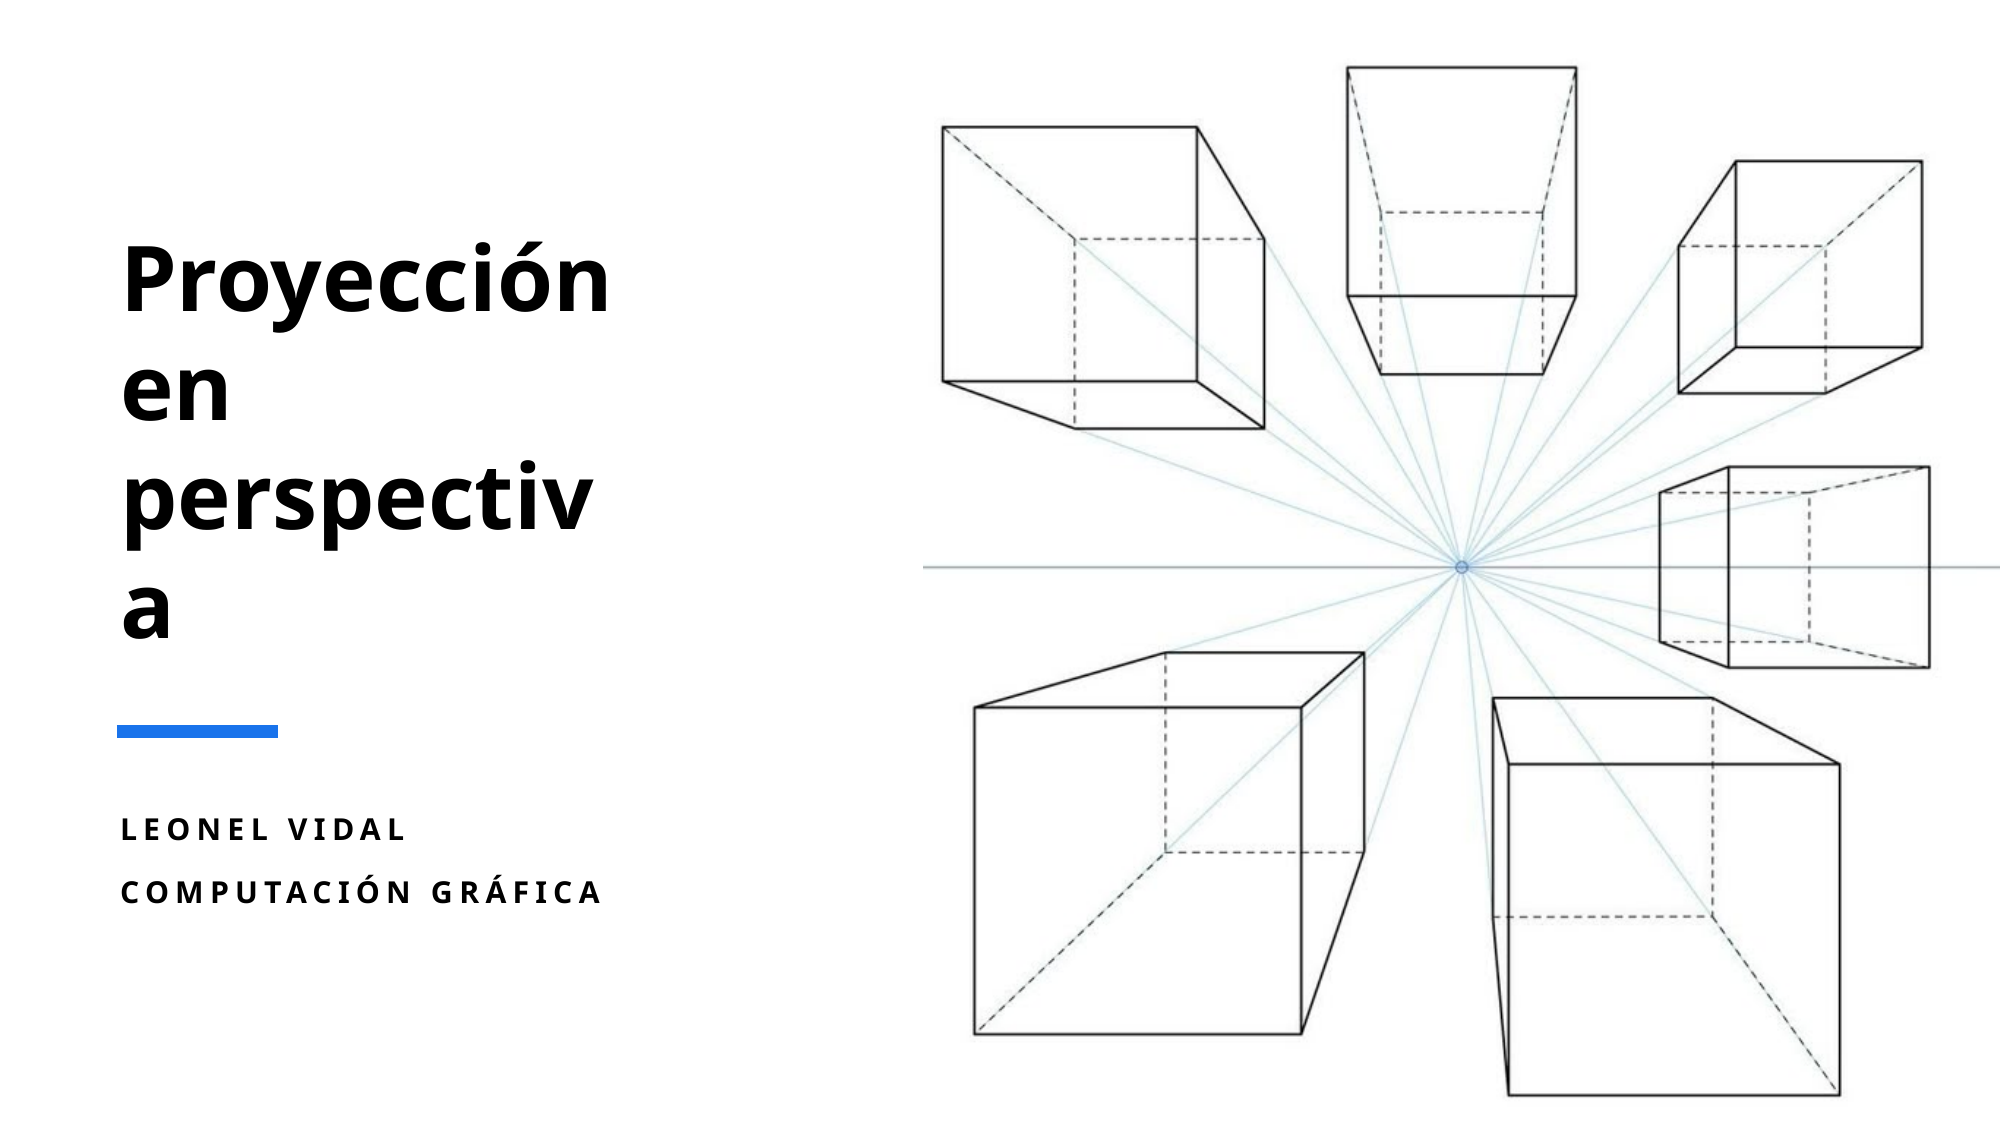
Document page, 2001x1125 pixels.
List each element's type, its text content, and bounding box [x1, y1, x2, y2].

subtitle Leonel Vidal Computación Gráfica [105, 795, 621, 959]
text_box [0, 0, 923, 1125]
picture [923, 0, 2000, 1125]
title Proyección en perspectiva [105, 213, 645, 668]
